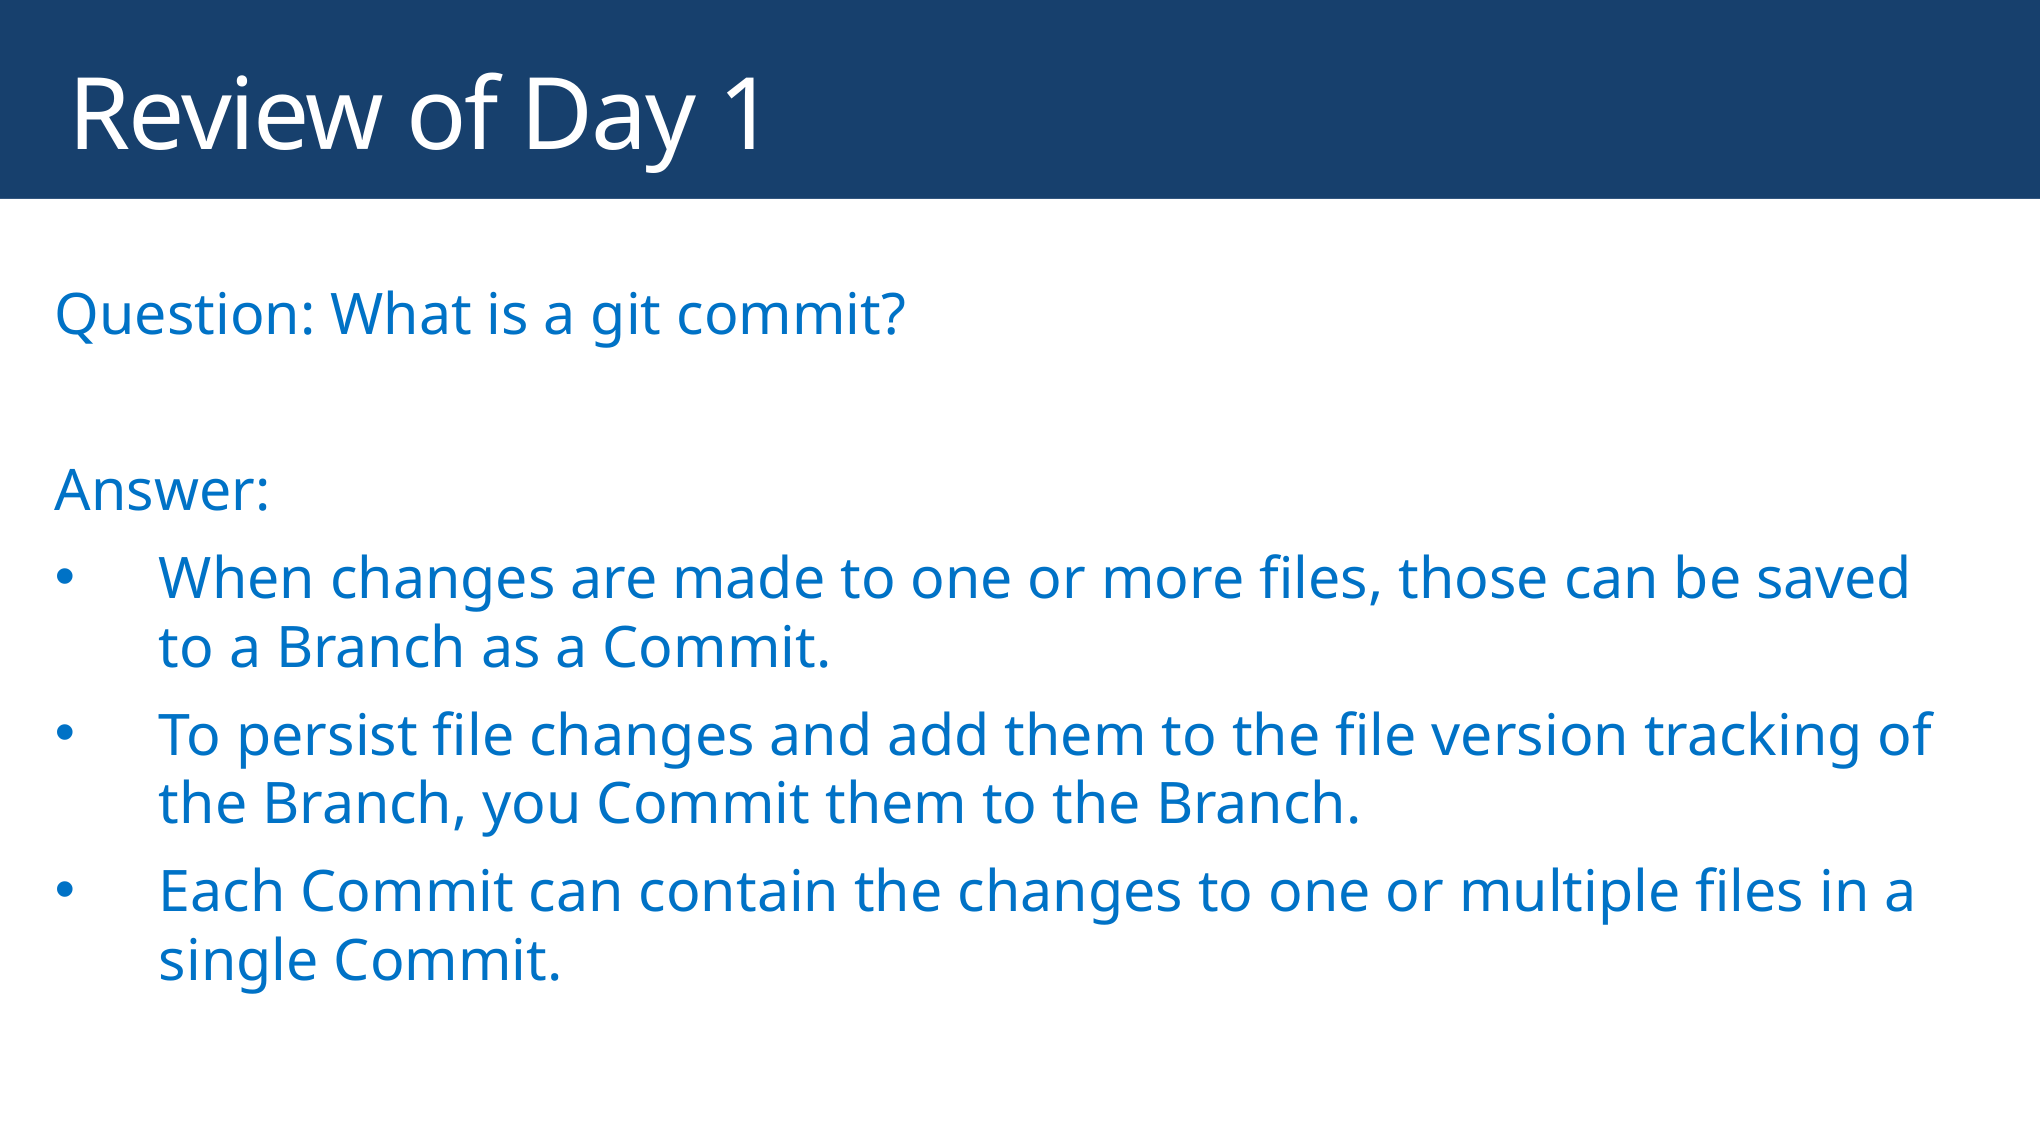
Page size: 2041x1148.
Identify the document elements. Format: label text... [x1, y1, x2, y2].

text_box Question: What is a git commit? Answer: When changes are made to one or more files, those can be saved to a Branch as a Commit. To persist file changes and add them to the file version tracking of the Branch, you Commit them to the Branch. Each Commit can contain the changes to one or multiple files in a single Commit. [24, 262, 1976, 1014]
title Review of Day 1 [45, 48, 1996, 199]
